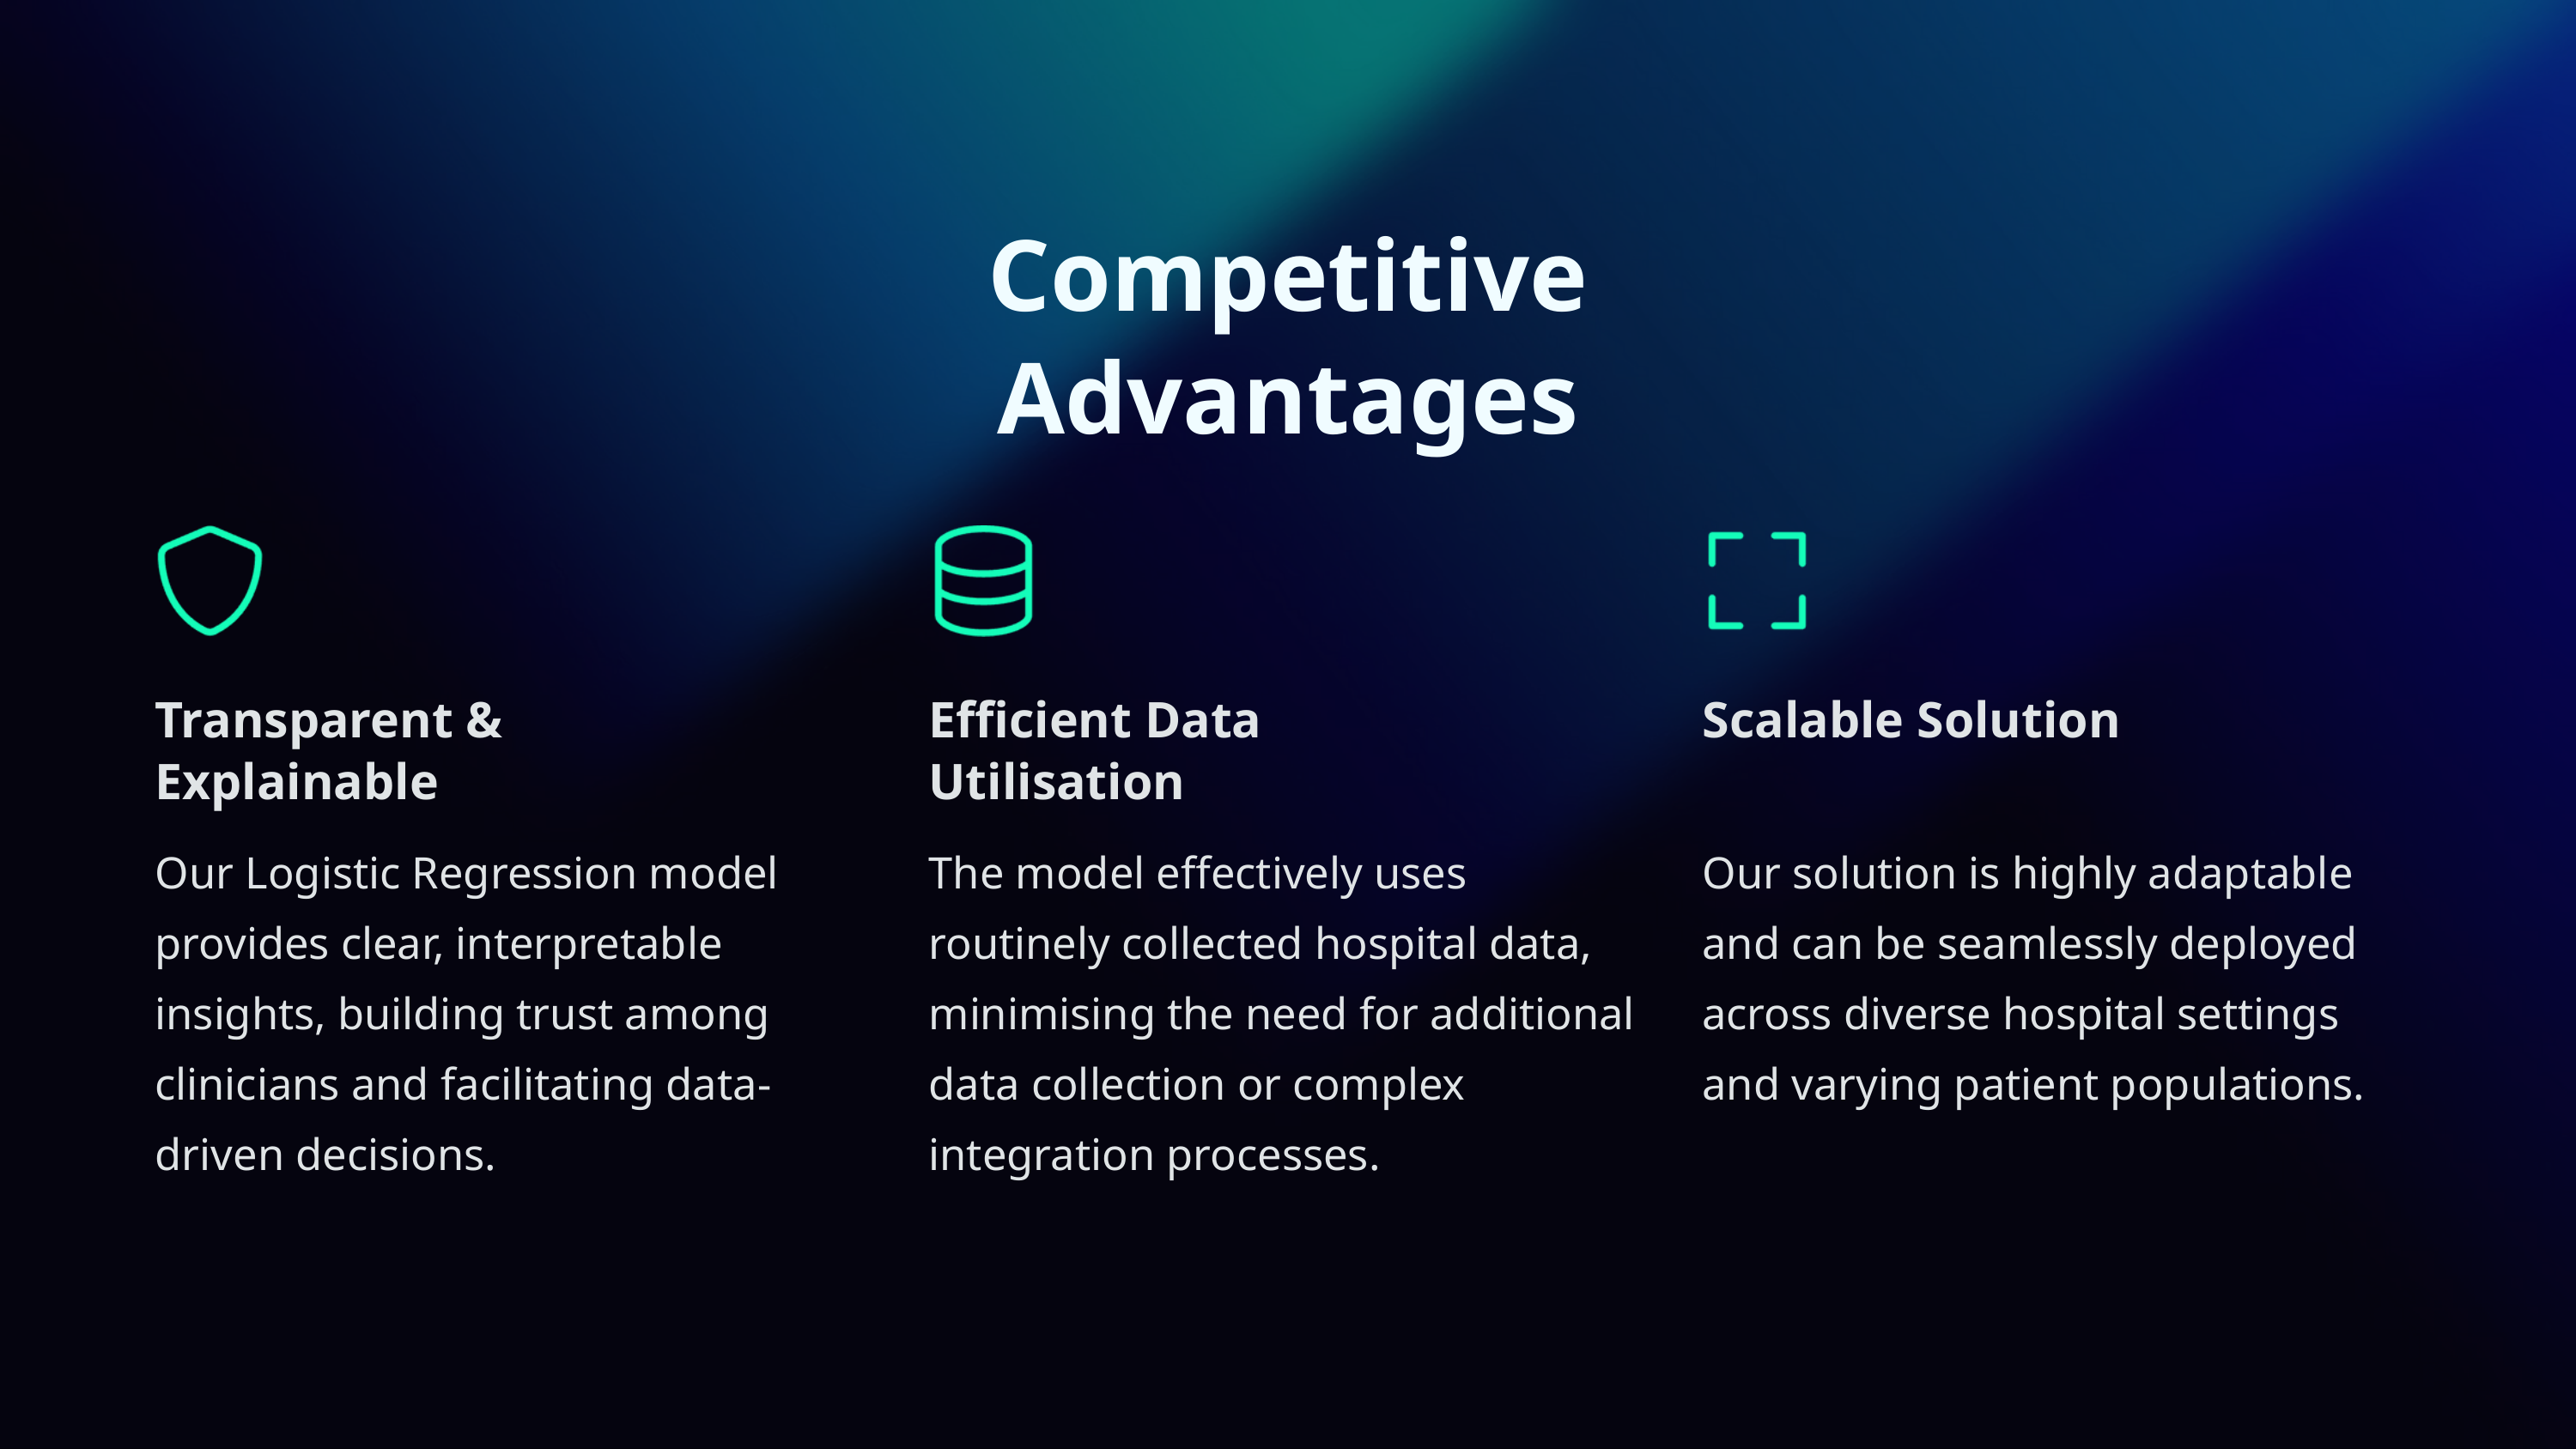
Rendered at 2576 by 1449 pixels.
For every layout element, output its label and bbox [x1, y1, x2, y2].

text_box [155, 525, 266, 637]
text_box [928, 525, 1040, 637]
text_box [0, 0, 2576, 1449]
text_box [1702, 525, 1814, 637]
